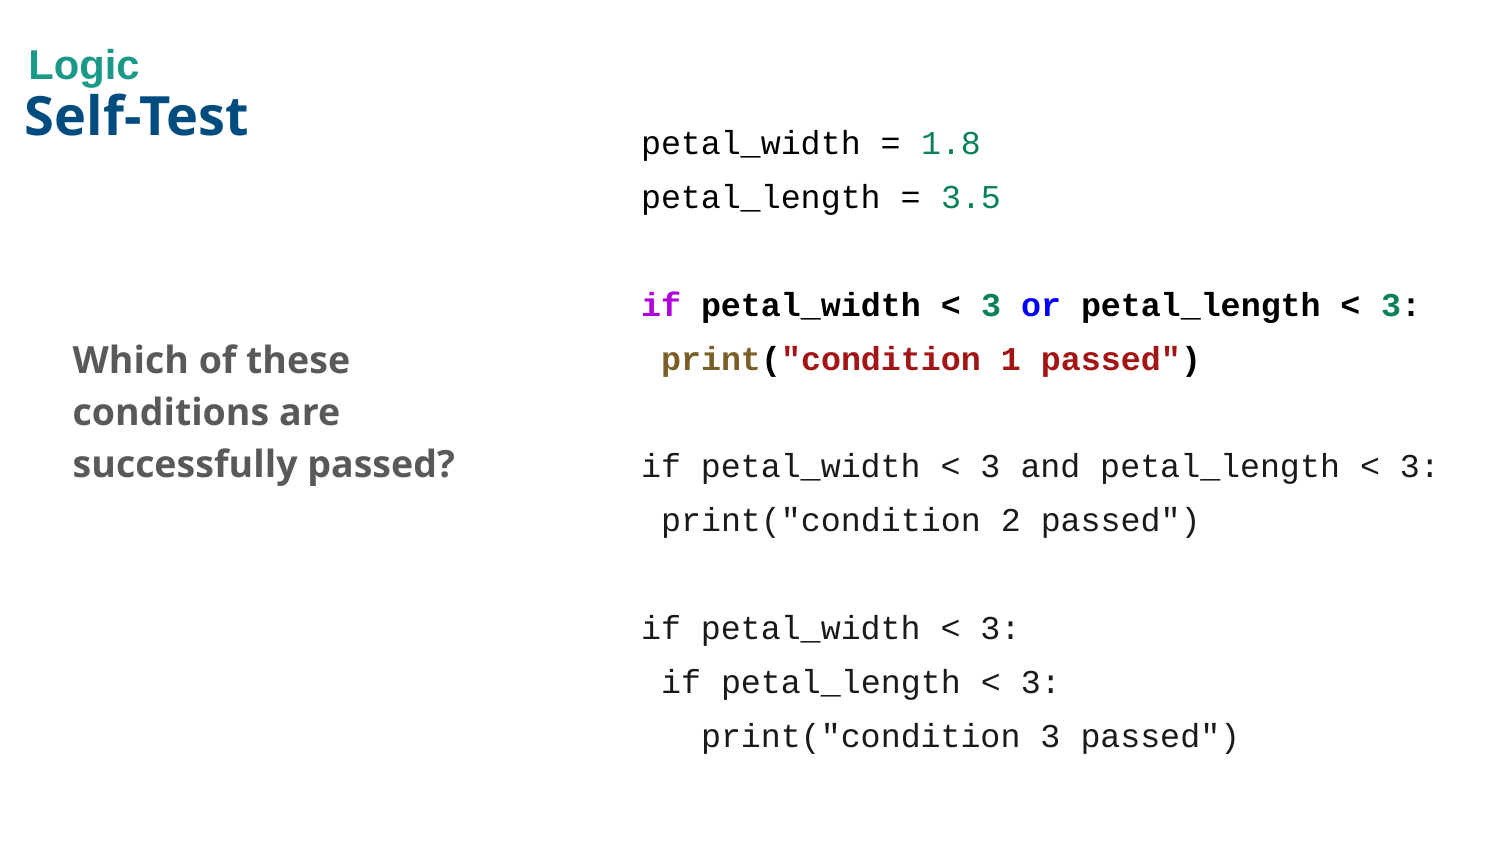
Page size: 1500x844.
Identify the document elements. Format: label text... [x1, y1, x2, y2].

text_box Which of these conditions are successfully passed? [57, 314, 552, 480]
title Self-Test [9, 66, 552, 293]
text_box Logic [0, 0, 771, 96]
list petal_width = 1.8 petal_length = 3.5 if petal_width < 3 or petal_length < 3: print("condition 1 passed") if petal_width < 3 and petal_length < 3: print("condition 2 passed") if petal_width < 3: if petal_length < 3: print("condition 3 passed") [626, 92, 1467, 710]
